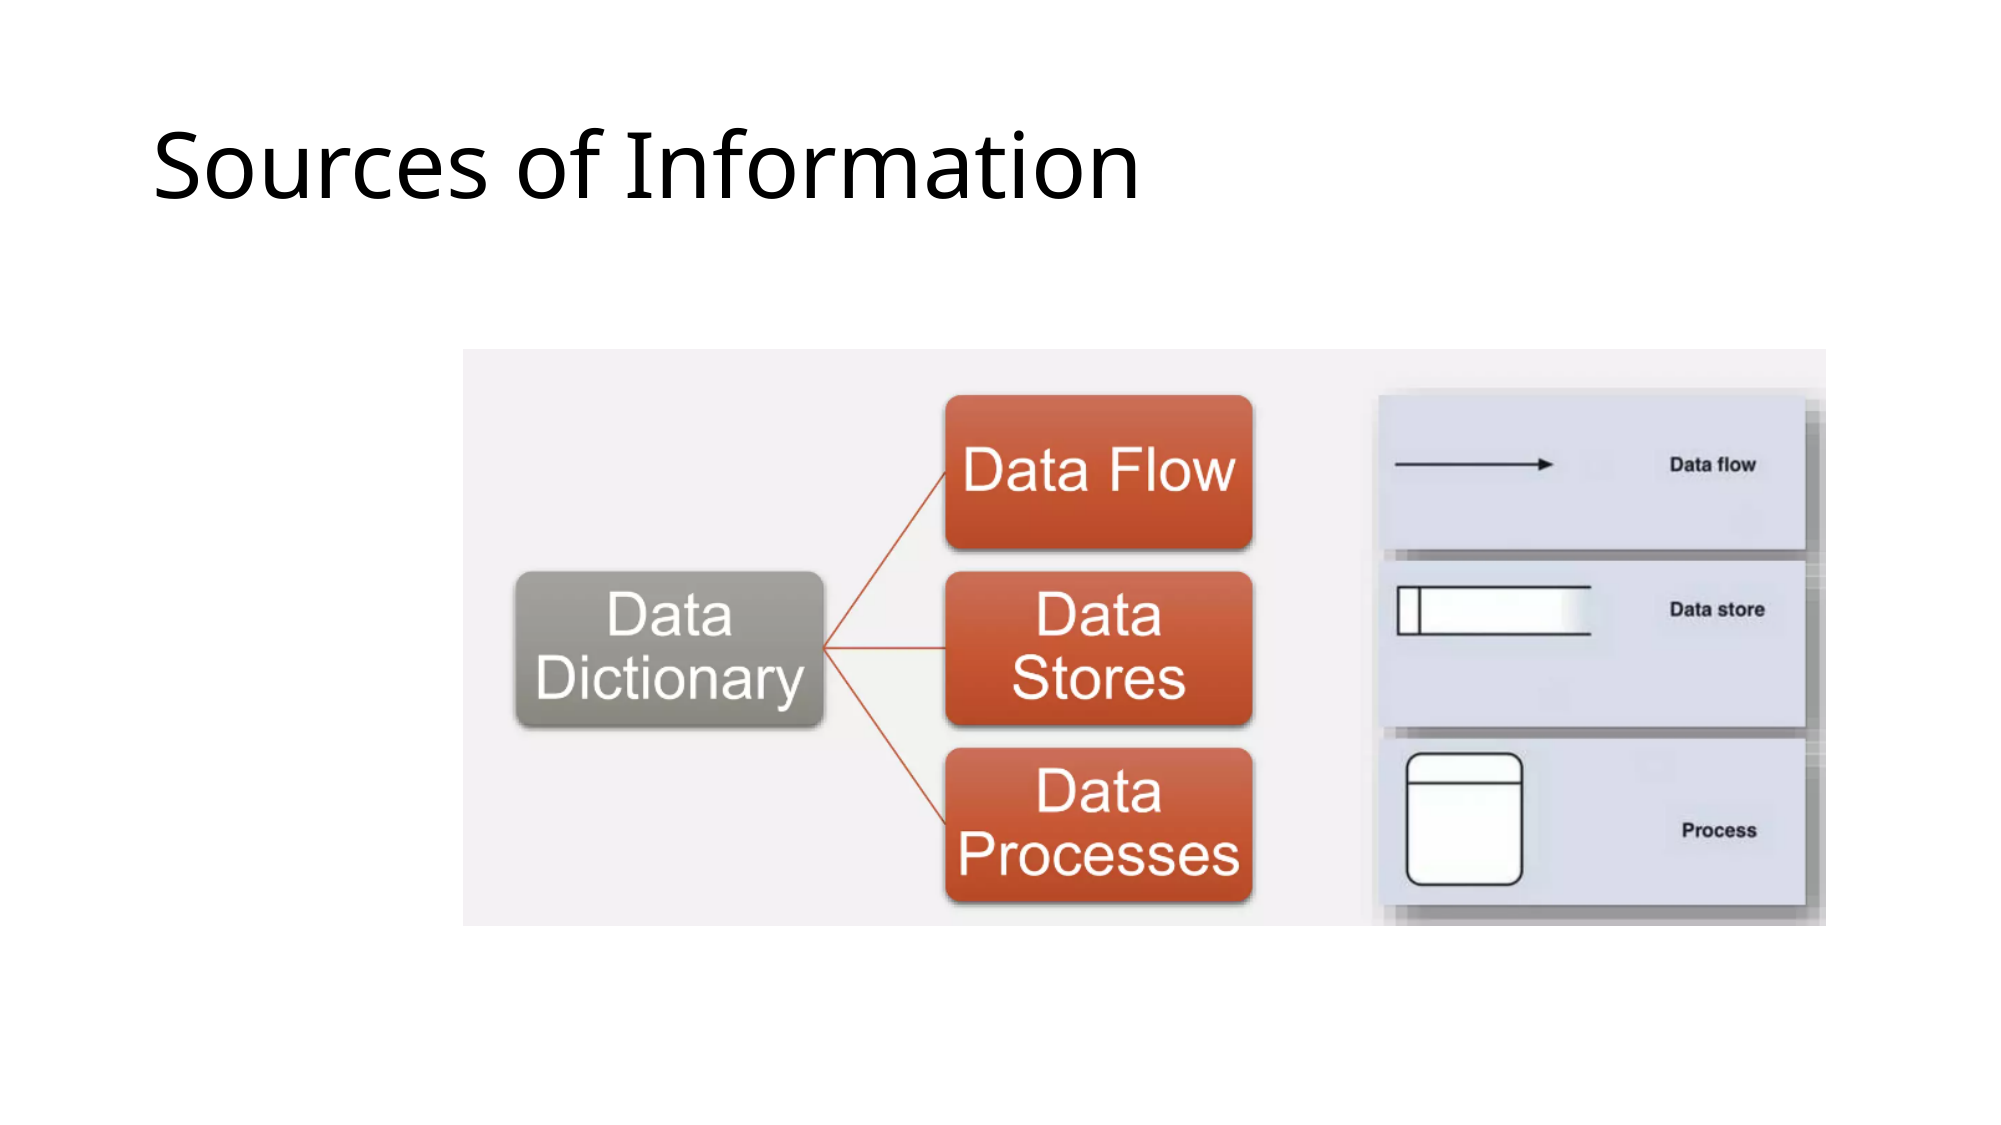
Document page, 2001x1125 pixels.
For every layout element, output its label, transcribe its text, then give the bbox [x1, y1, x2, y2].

title Sources of Information [137, 59, 1863, 278]
picture [463, 349, 1826, 926]
